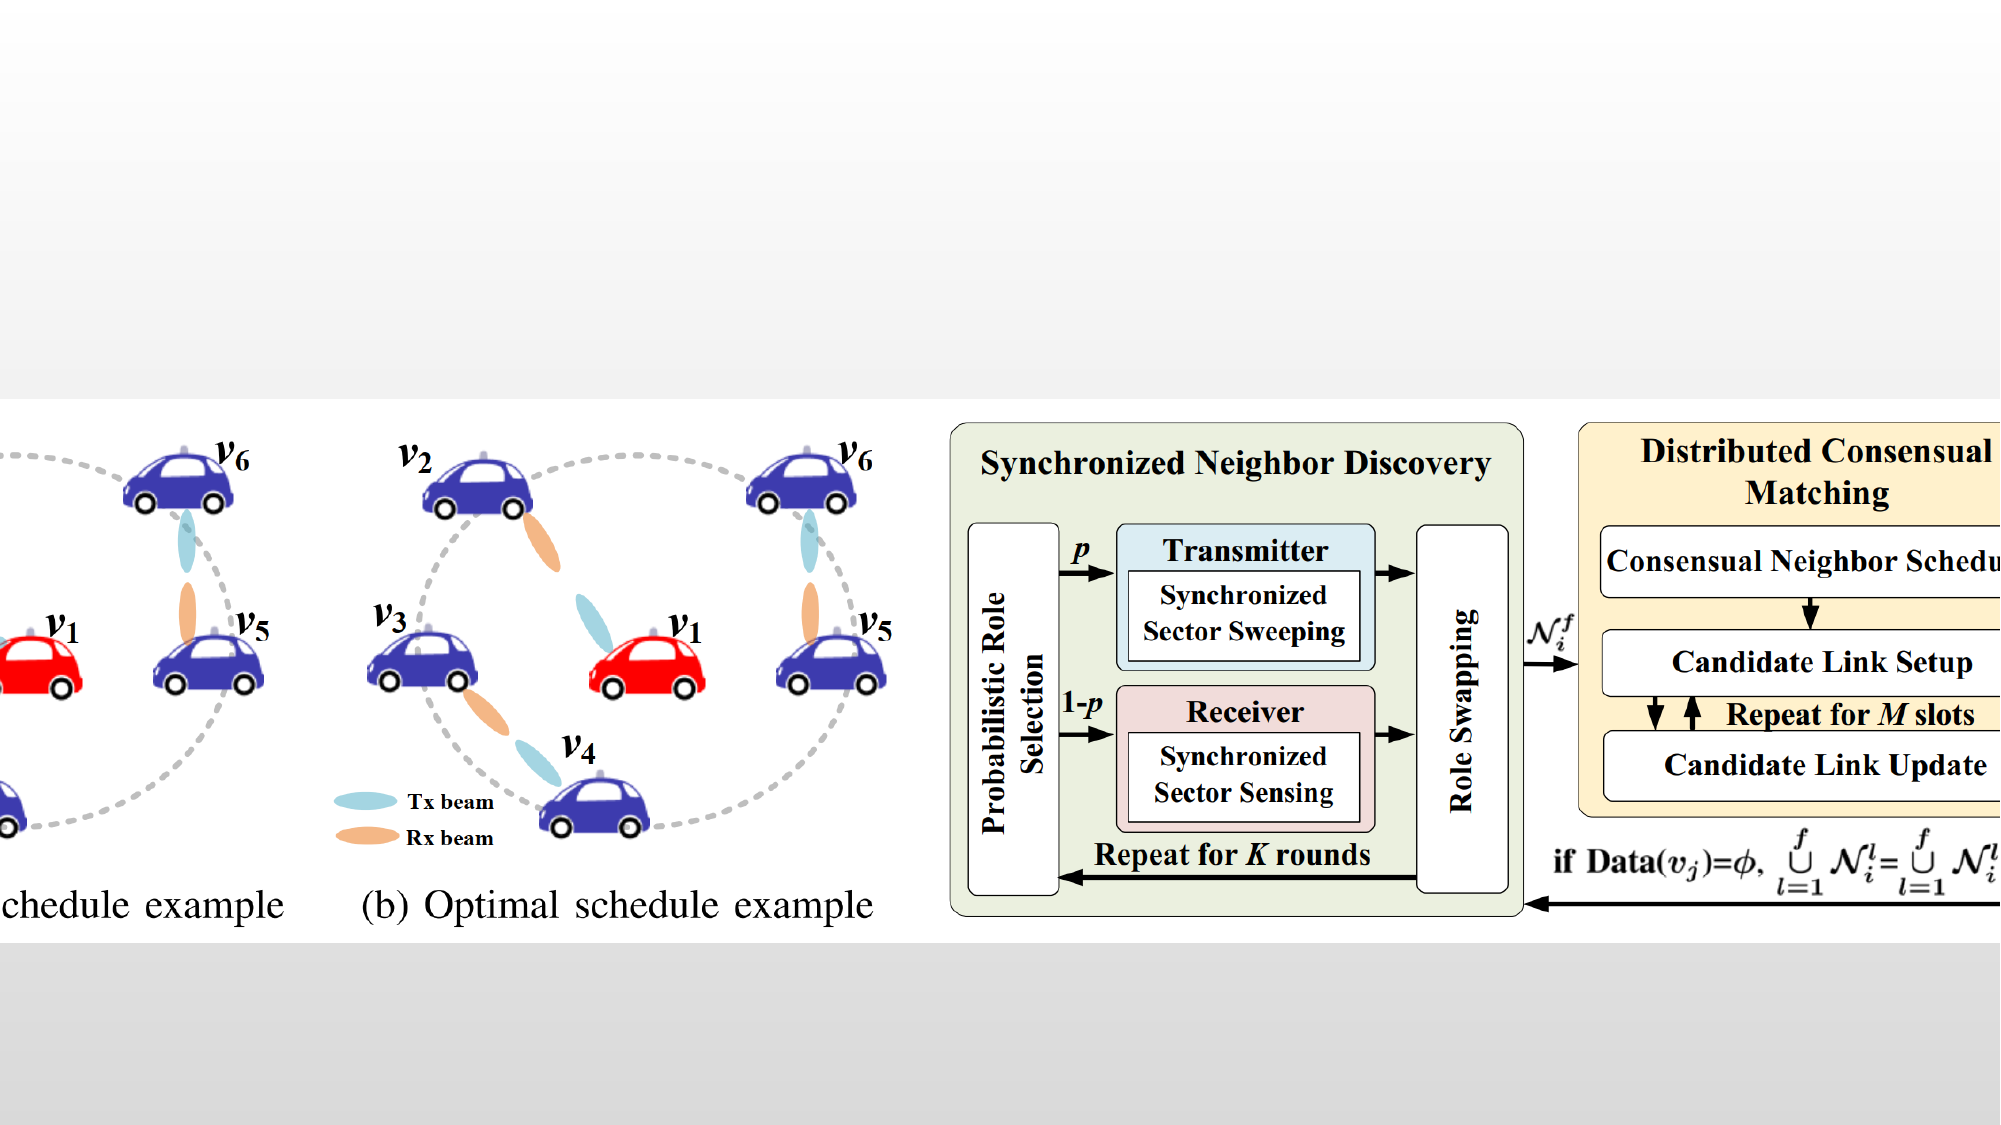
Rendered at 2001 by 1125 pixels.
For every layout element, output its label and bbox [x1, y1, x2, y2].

picture [0, 399, 2000, 943]
